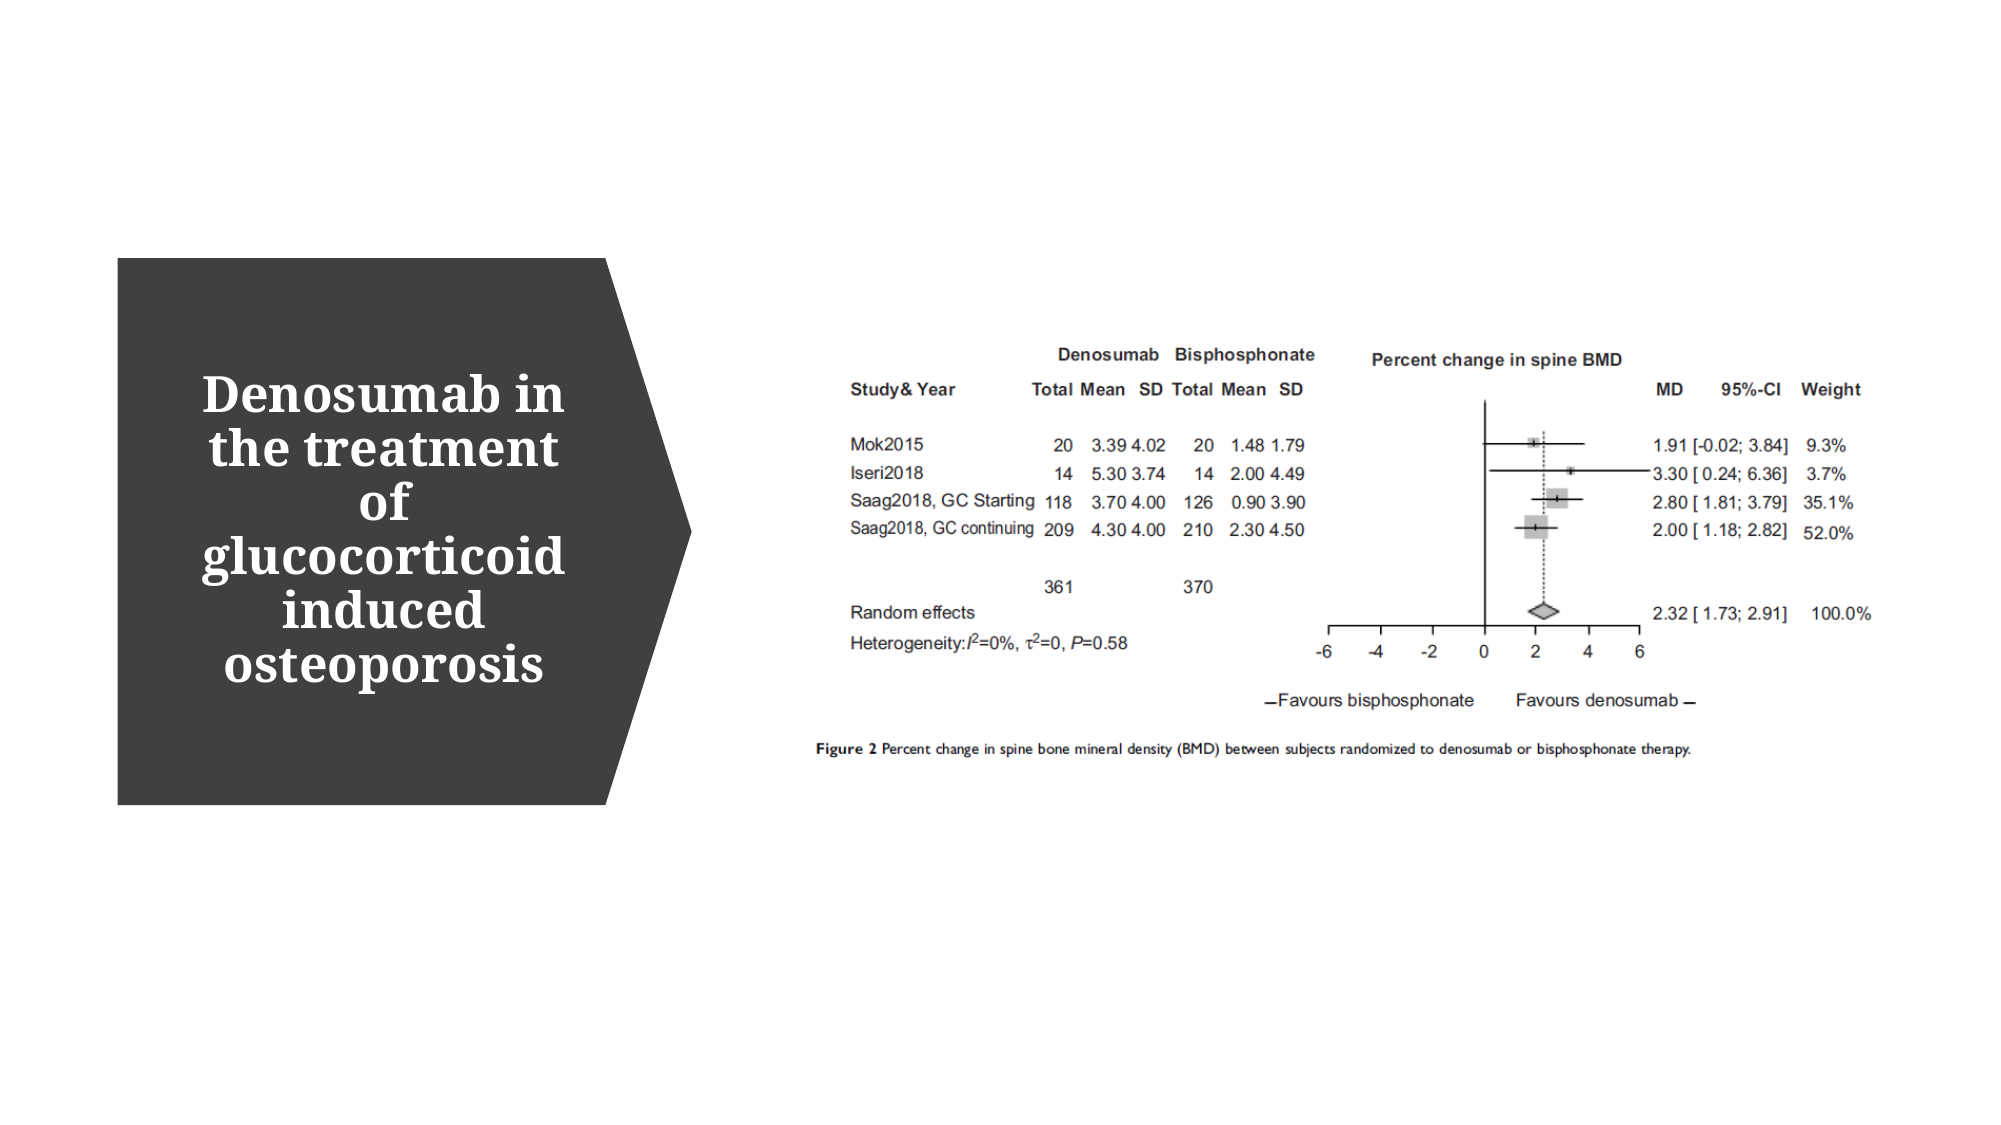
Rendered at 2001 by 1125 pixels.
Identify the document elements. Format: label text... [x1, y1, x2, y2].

title Denosumab in the treatment of glucocorticoid induced osteoporosis [168, 322, 601, 741]
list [783, 313, 1897, 812]
text_box [117, 258, 692, 806]
